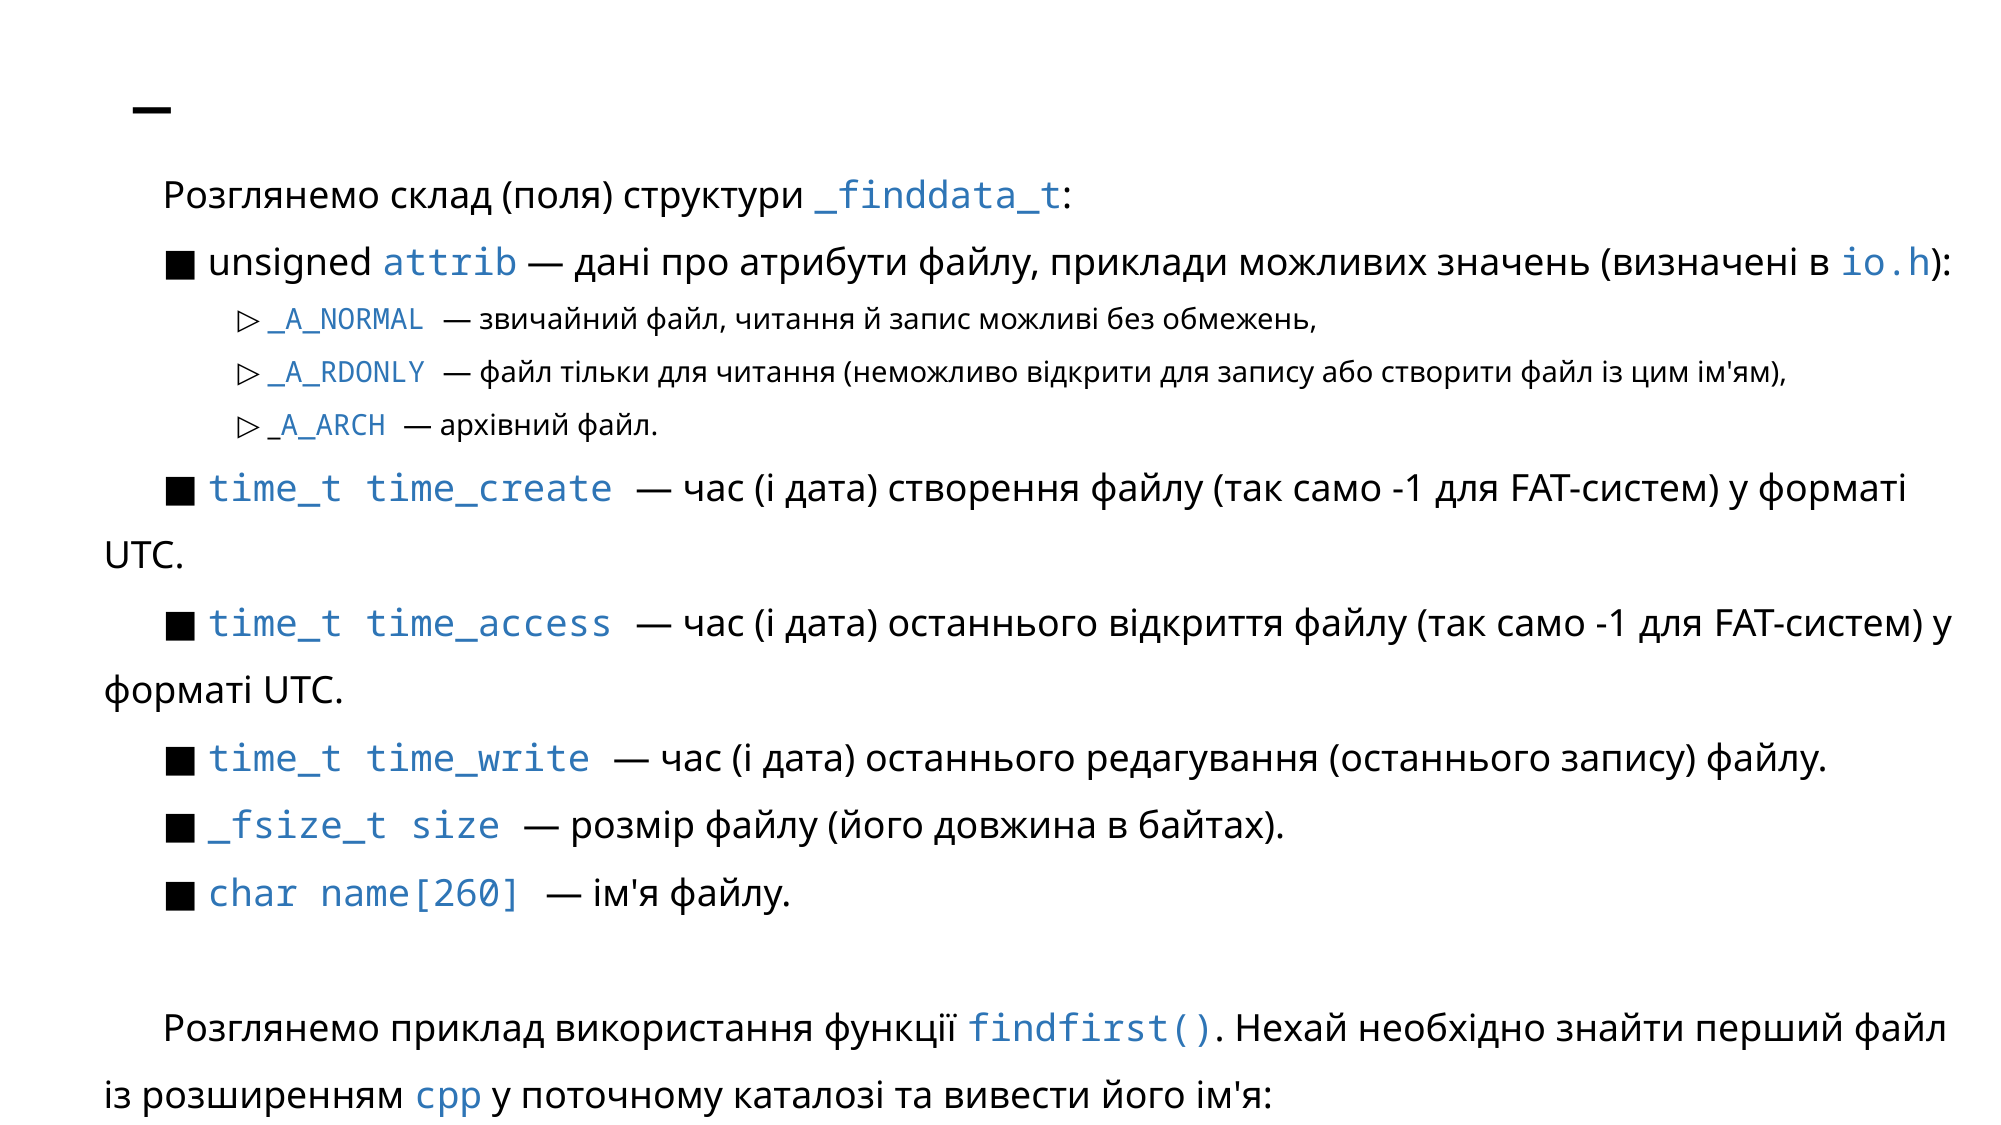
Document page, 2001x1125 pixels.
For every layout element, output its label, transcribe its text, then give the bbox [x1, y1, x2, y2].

list Розглянемо склад (поля) структури _finddata_t: ■ unsigned attrib — дані про атрибути файлу, приклади можливих значень (визначені в io.h): ▷ _A_NORMAL — звичайний файл, читання й запис можливі без обмежень, ▷ _A_RDONLY — файл тільки для читання (неможливо відкрити для запису або створити файл із цим ім'ям), ▷ _A_ARCH — архівний файл. ■ time_t time_create — час (і дата) створення файлу (так само -1 для FAT-систем) у форматі UTC. ■ time_t time_access — час (і дата) останнього відкриття файлу (так само -1 для FAT-систем) у форматі UTC. ■ time_t time_write — час (і дата) останнього редагування (останнього запису) файлу. ■ _fsize_t size — розмір файлу (його довжина в байтах). ■ char name[260] — ім'я файлу. Розглянемо приклад використання функції findfirst(). Нехай необхідно знайти перший файл із розширенням cpp у поточному каталозі та вивести його ім'я: [0, 140, 2000, 1125]
title _ [0, 0, 2000, 140]
